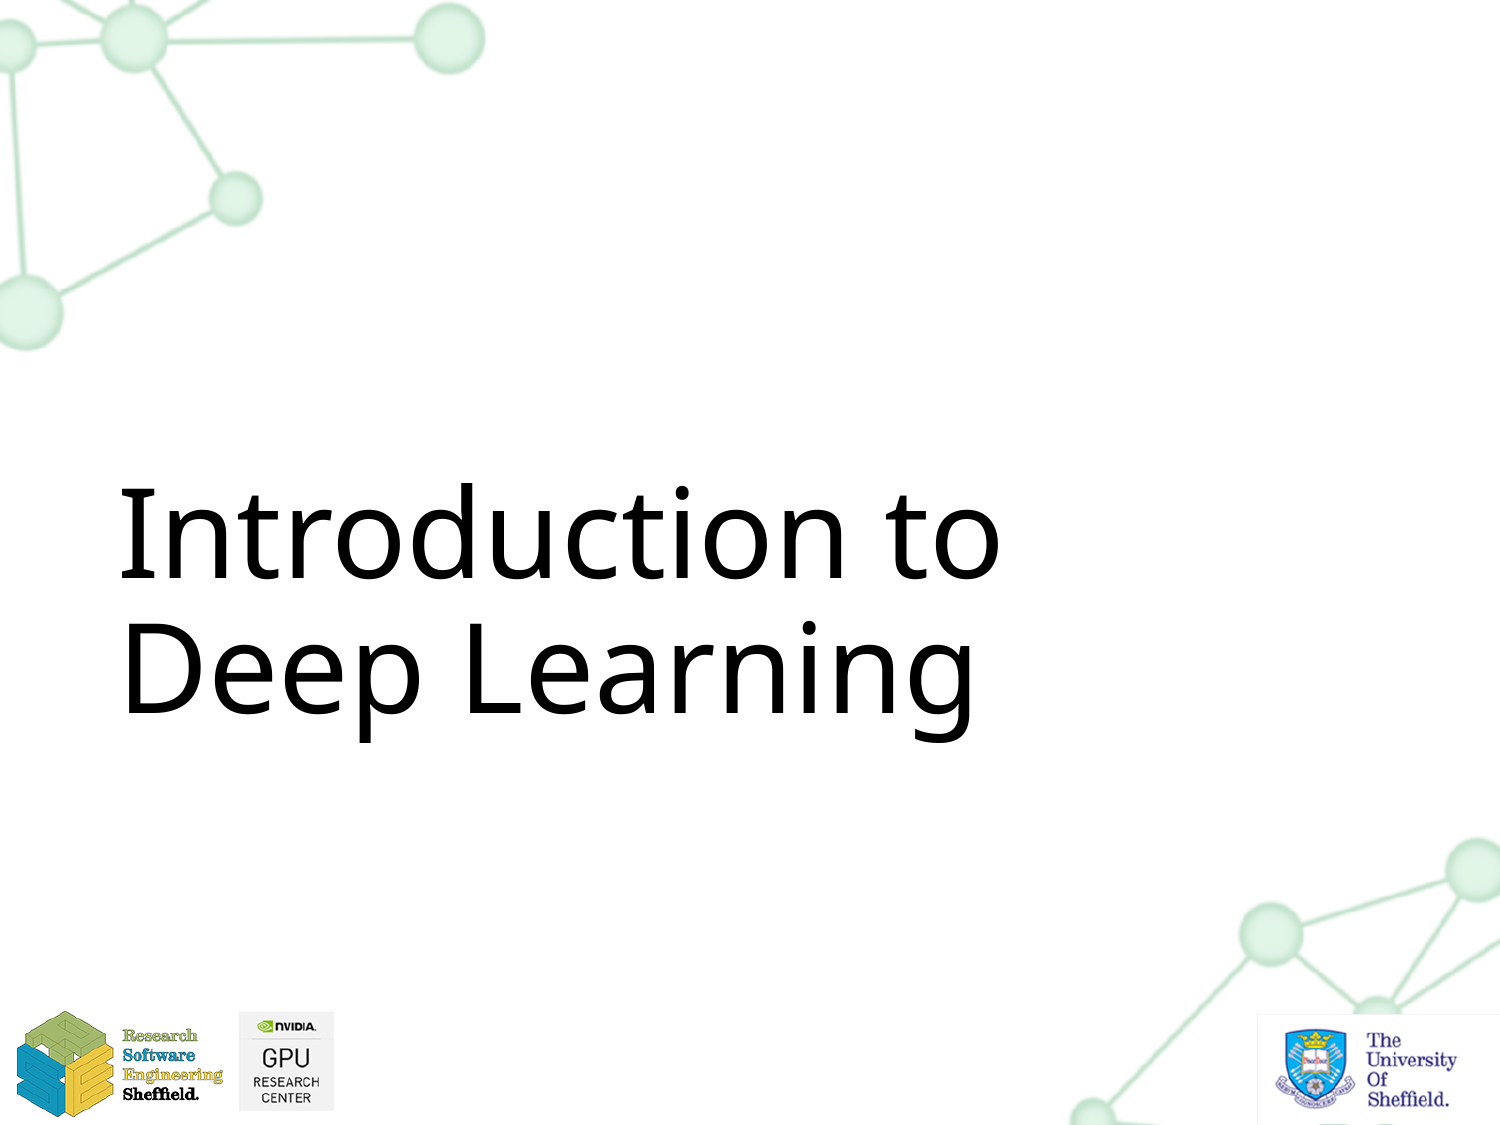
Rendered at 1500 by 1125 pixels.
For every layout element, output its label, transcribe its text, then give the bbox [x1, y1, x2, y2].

title Introduction to Deep Learning [102, 280, 1397, 749]
picture [0, 0, 1500, 1125]
